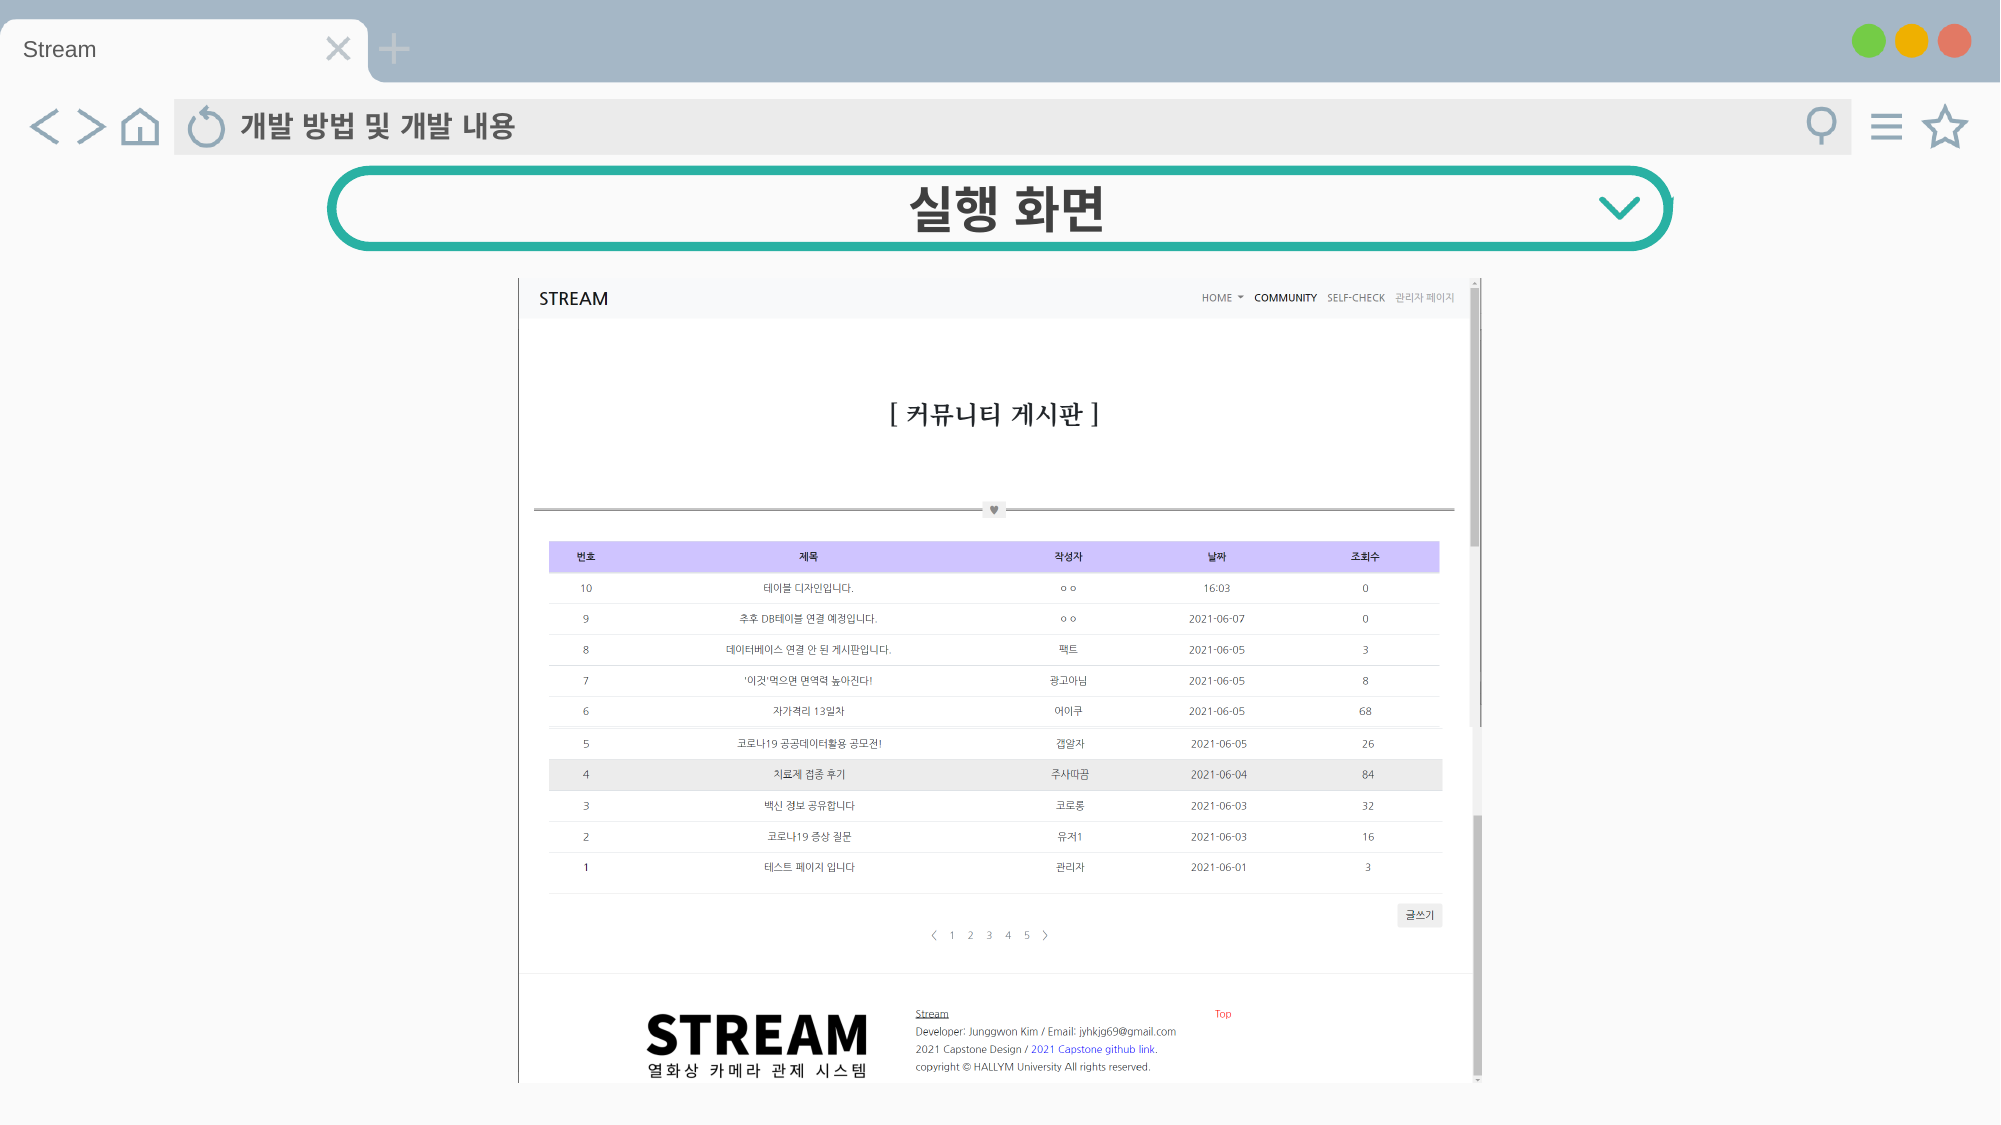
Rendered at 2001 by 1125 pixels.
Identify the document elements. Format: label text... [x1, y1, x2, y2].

picture [0, 0, 2000, 1125]
text_box 개발 방법 및 개발 내용 [225, 100, 1850, 151]
text_box Stream [8, 27, 371, 70]
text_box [518, 278, 1482, 1083]
text_box 실행 화면 [331, 170, 1669, 247]
